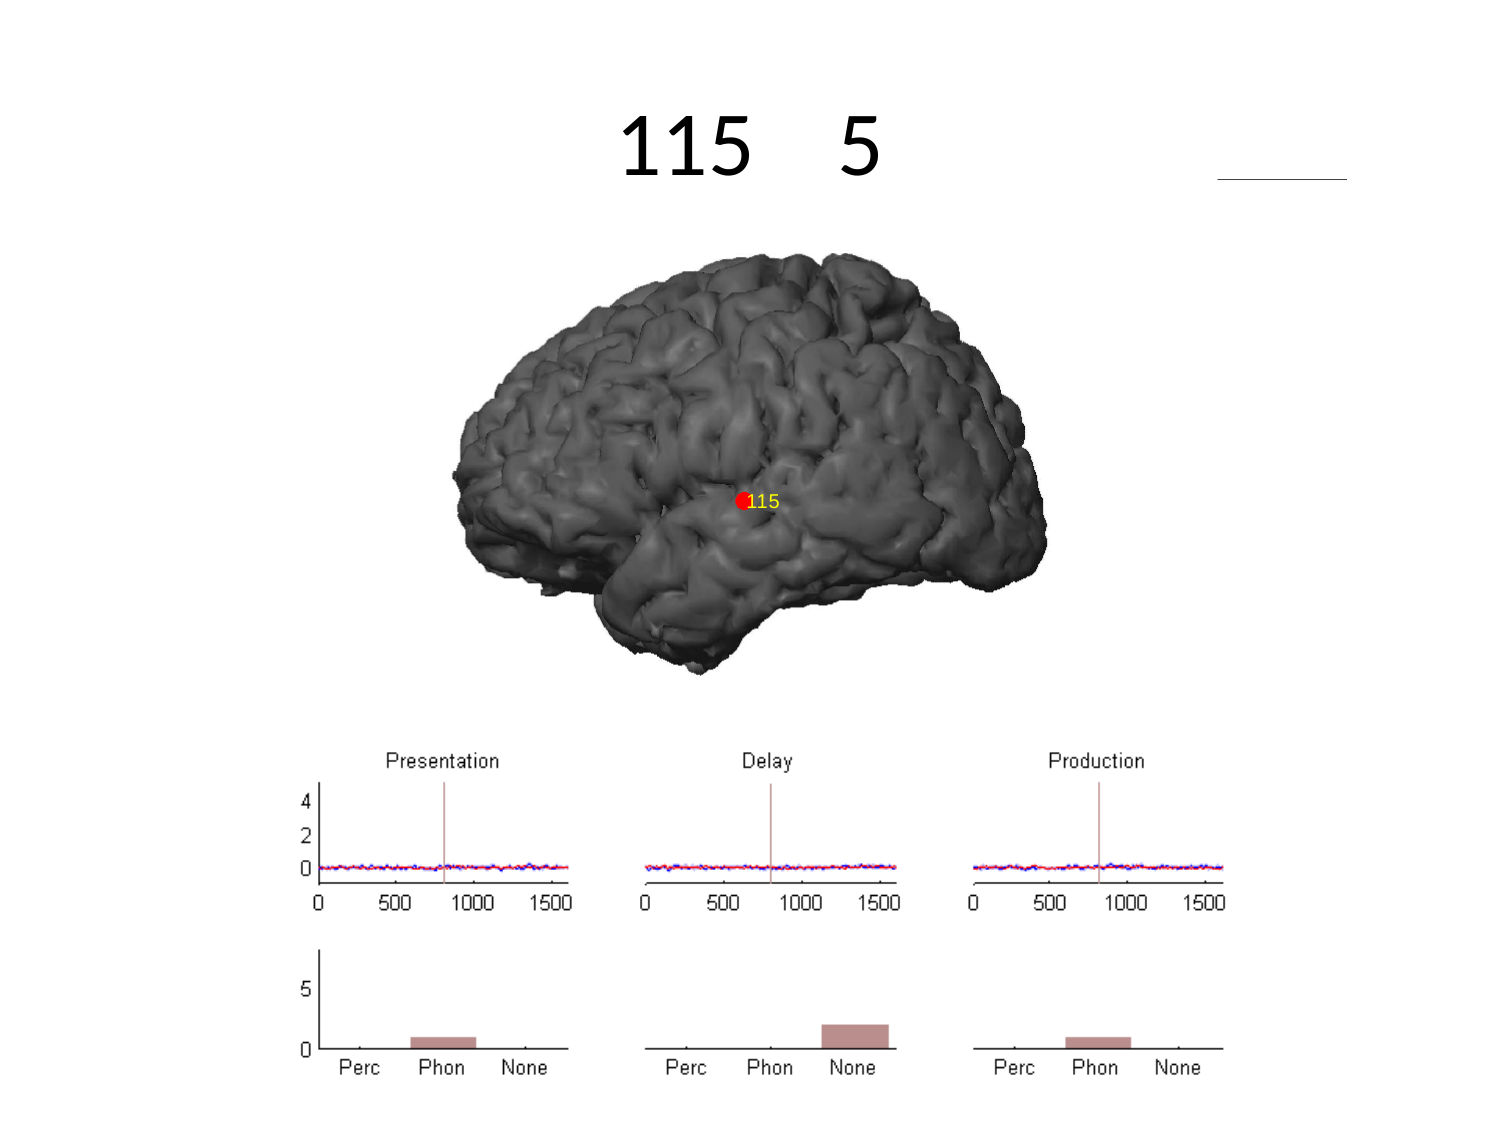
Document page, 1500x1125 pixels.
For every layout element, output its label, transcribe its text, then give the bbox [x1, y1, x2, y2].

picture [166, 737, 1333, 1090]
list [124, 124, 1476, 853]
title 115 5 [75, 37, 1425, 241]
